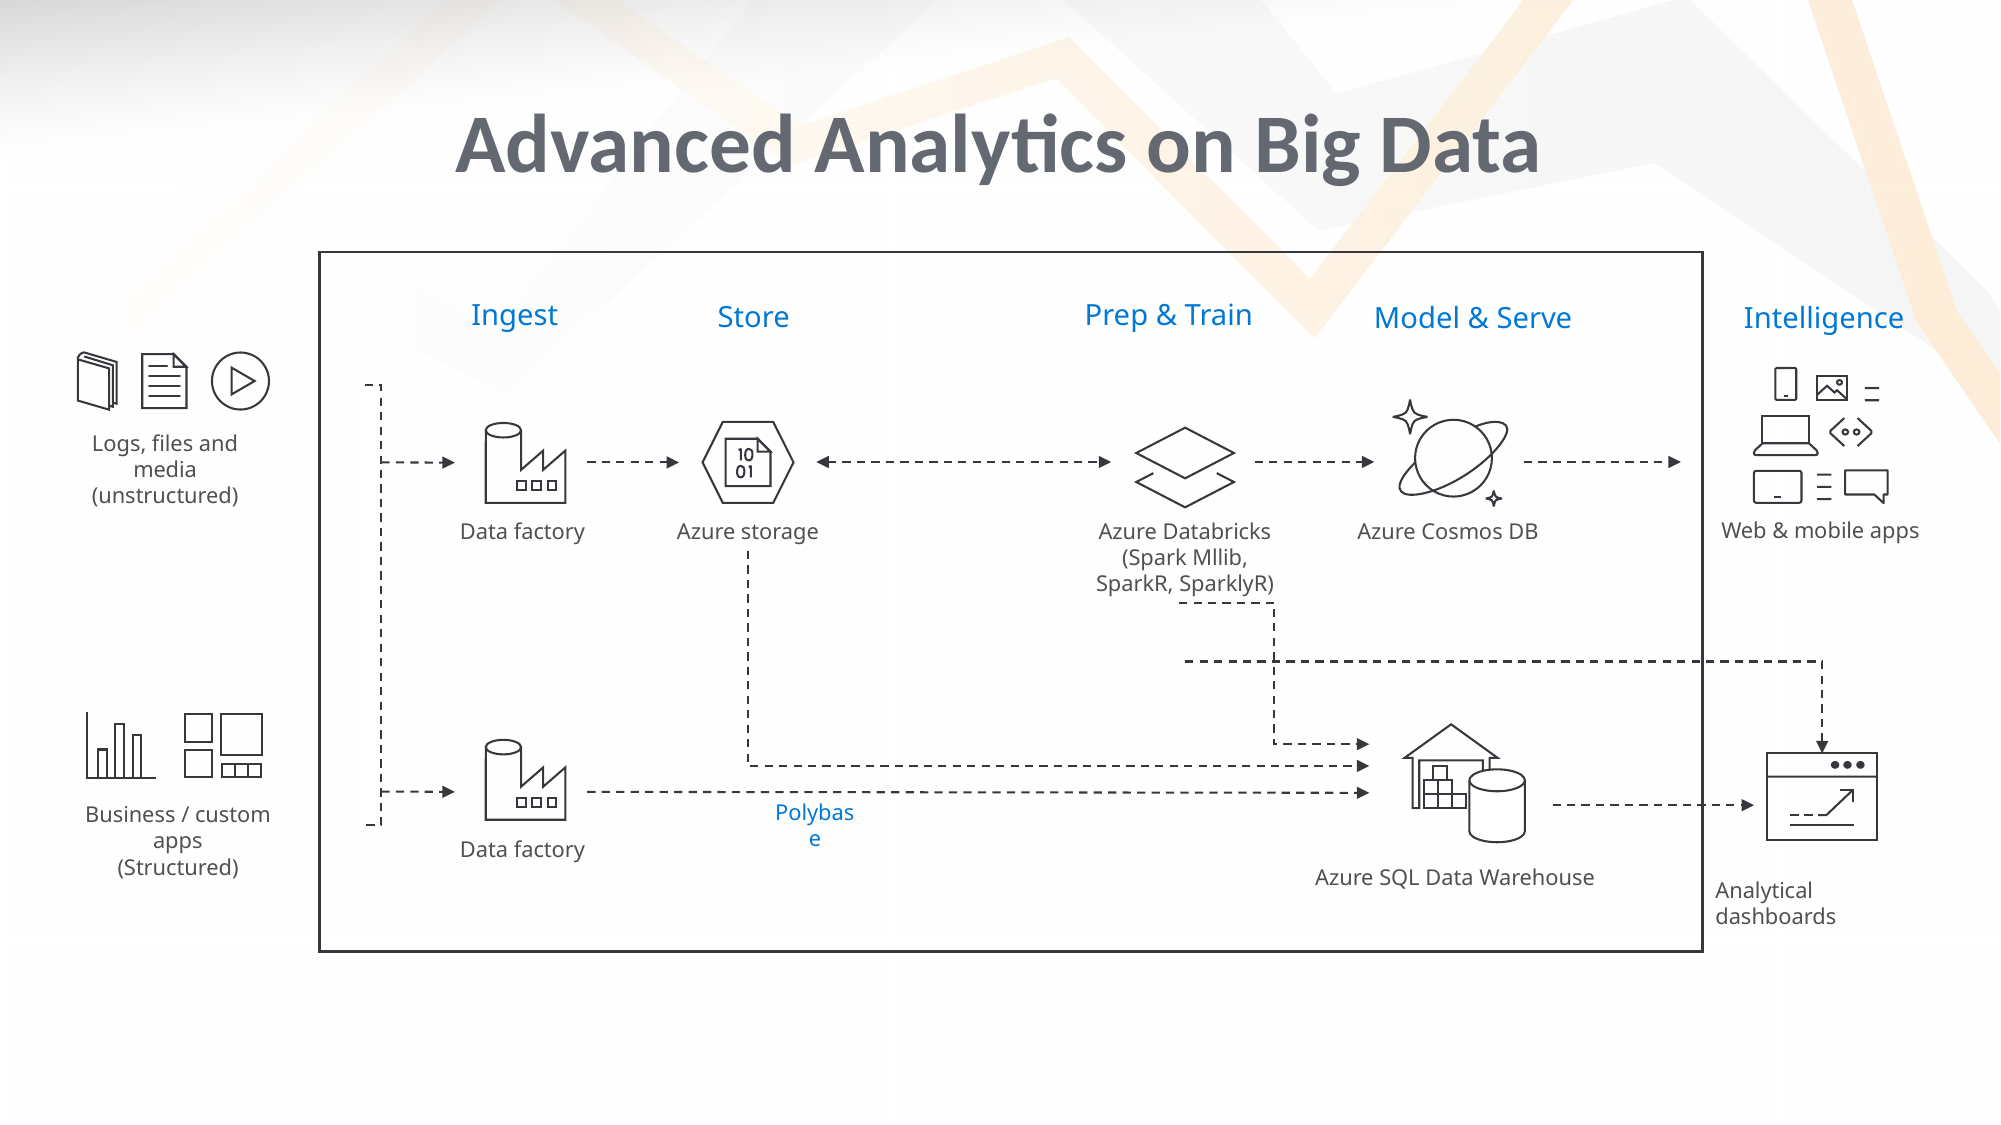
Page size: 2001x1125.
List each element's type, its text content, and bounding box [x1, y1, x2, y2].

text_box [1185, 661, 1823, 754]
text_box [951, 793, 1166, 970]
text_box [702, 421, 794, 503]
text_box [951, 348, 1166, 791]
text_box Logs, files and media (unstructured) [44, 422, 287, 516]
text_box Intelligence [1706, 291, 1942, 342]
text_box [87, 711, 262, 779]
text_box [1404, 724, 1525, 843]
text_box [1753, 367, 1888, 504]
text_box Web & mobile apps [1704, 509, 1955, 551]
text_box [1136, 427, 1234, 508]
title Advanced Analytics on Big Data [55, 70, 1943, 222]
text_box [1178, 602, 1370, 745]
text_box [485, 739, 566, 820]
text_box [1392, 399, 1517, 507]
picture [0, 0, 2001, 1125]
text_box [1767, 753, 1878, 840]
text_box Analytical dashboards [1704, 868, 1950, 937]
text_box Business / custom apps (Structured) [44, 793, 312, 888]
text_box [77, 352, 269, 410]
text_box [320, 252, 1704, 952]
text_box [485, 422, 566, 503]
